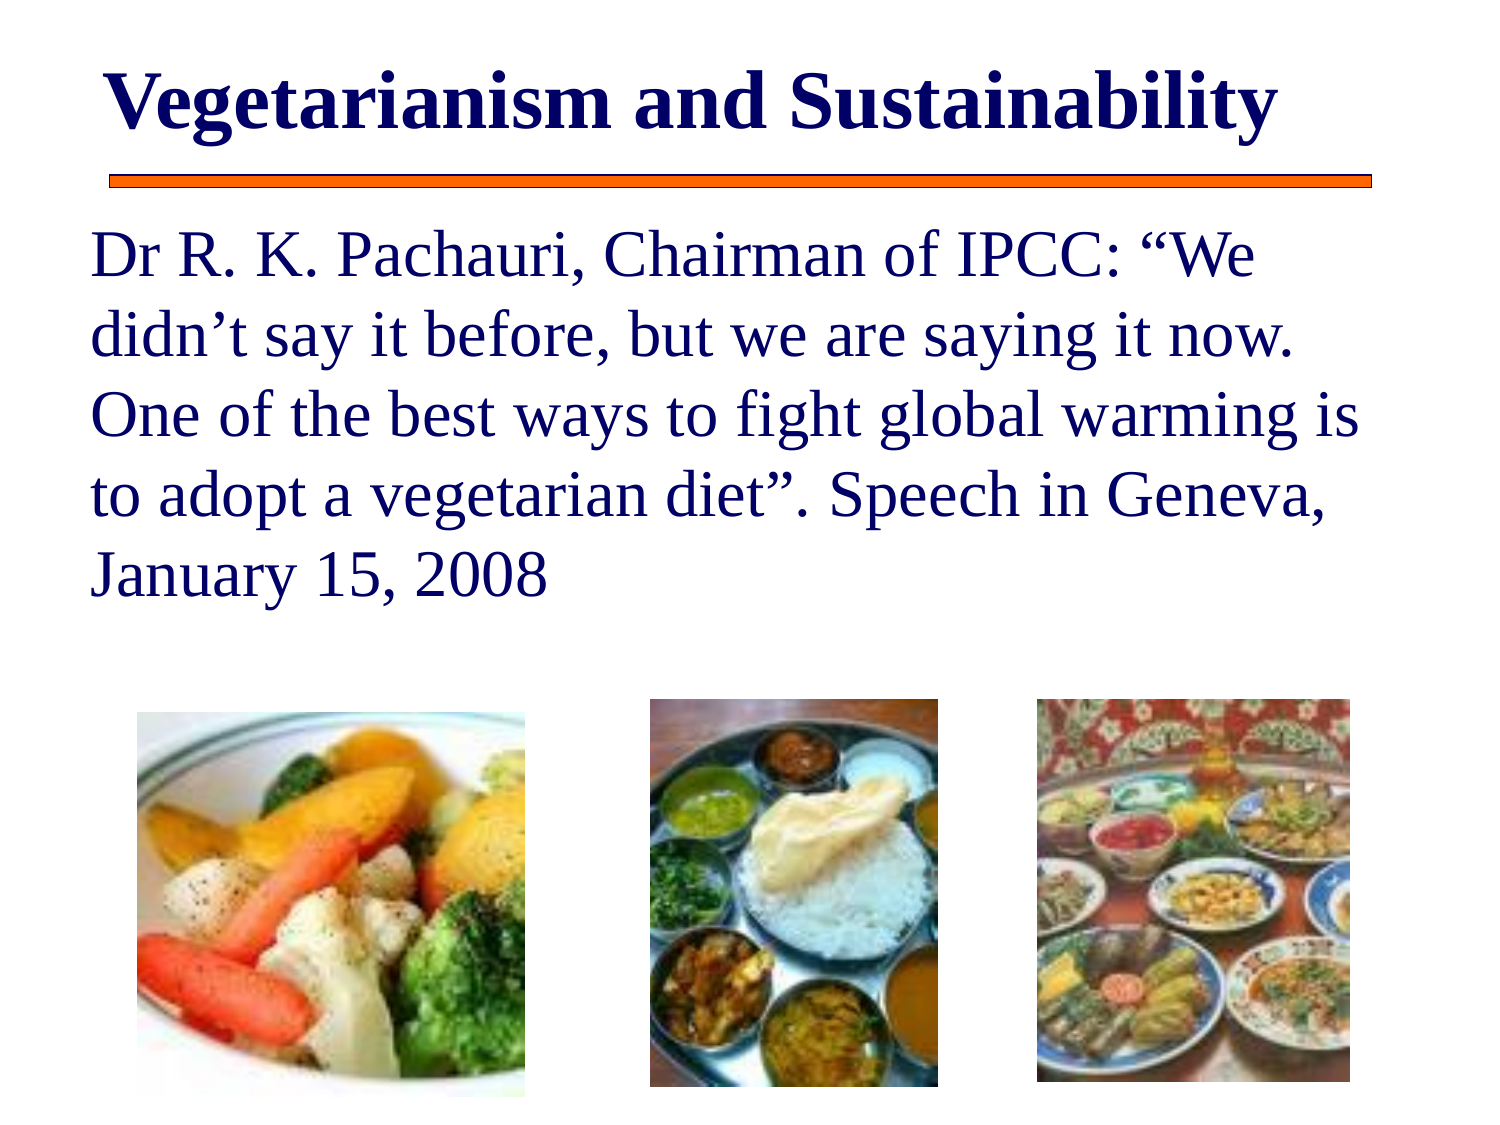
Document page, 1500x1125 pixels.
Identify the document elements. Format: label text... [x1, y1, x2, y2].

picture [1037, 699, 1351, 1082]
picture [649, 699, 938, 1087]
text_box Dr R. K. Pachauri, Chairman of IPCC: “We didn’t say it before, but we are saying it now. One of the best ways to fight global warming is to adopt a vegetarian diet”. Speech in Geneva, January 15, 2008 [74, 200, 1425, 619]
picture [137, 712, 525, 1097]
text_box Vegetarianism and Sustainability [87, 37, 1363, 175]
